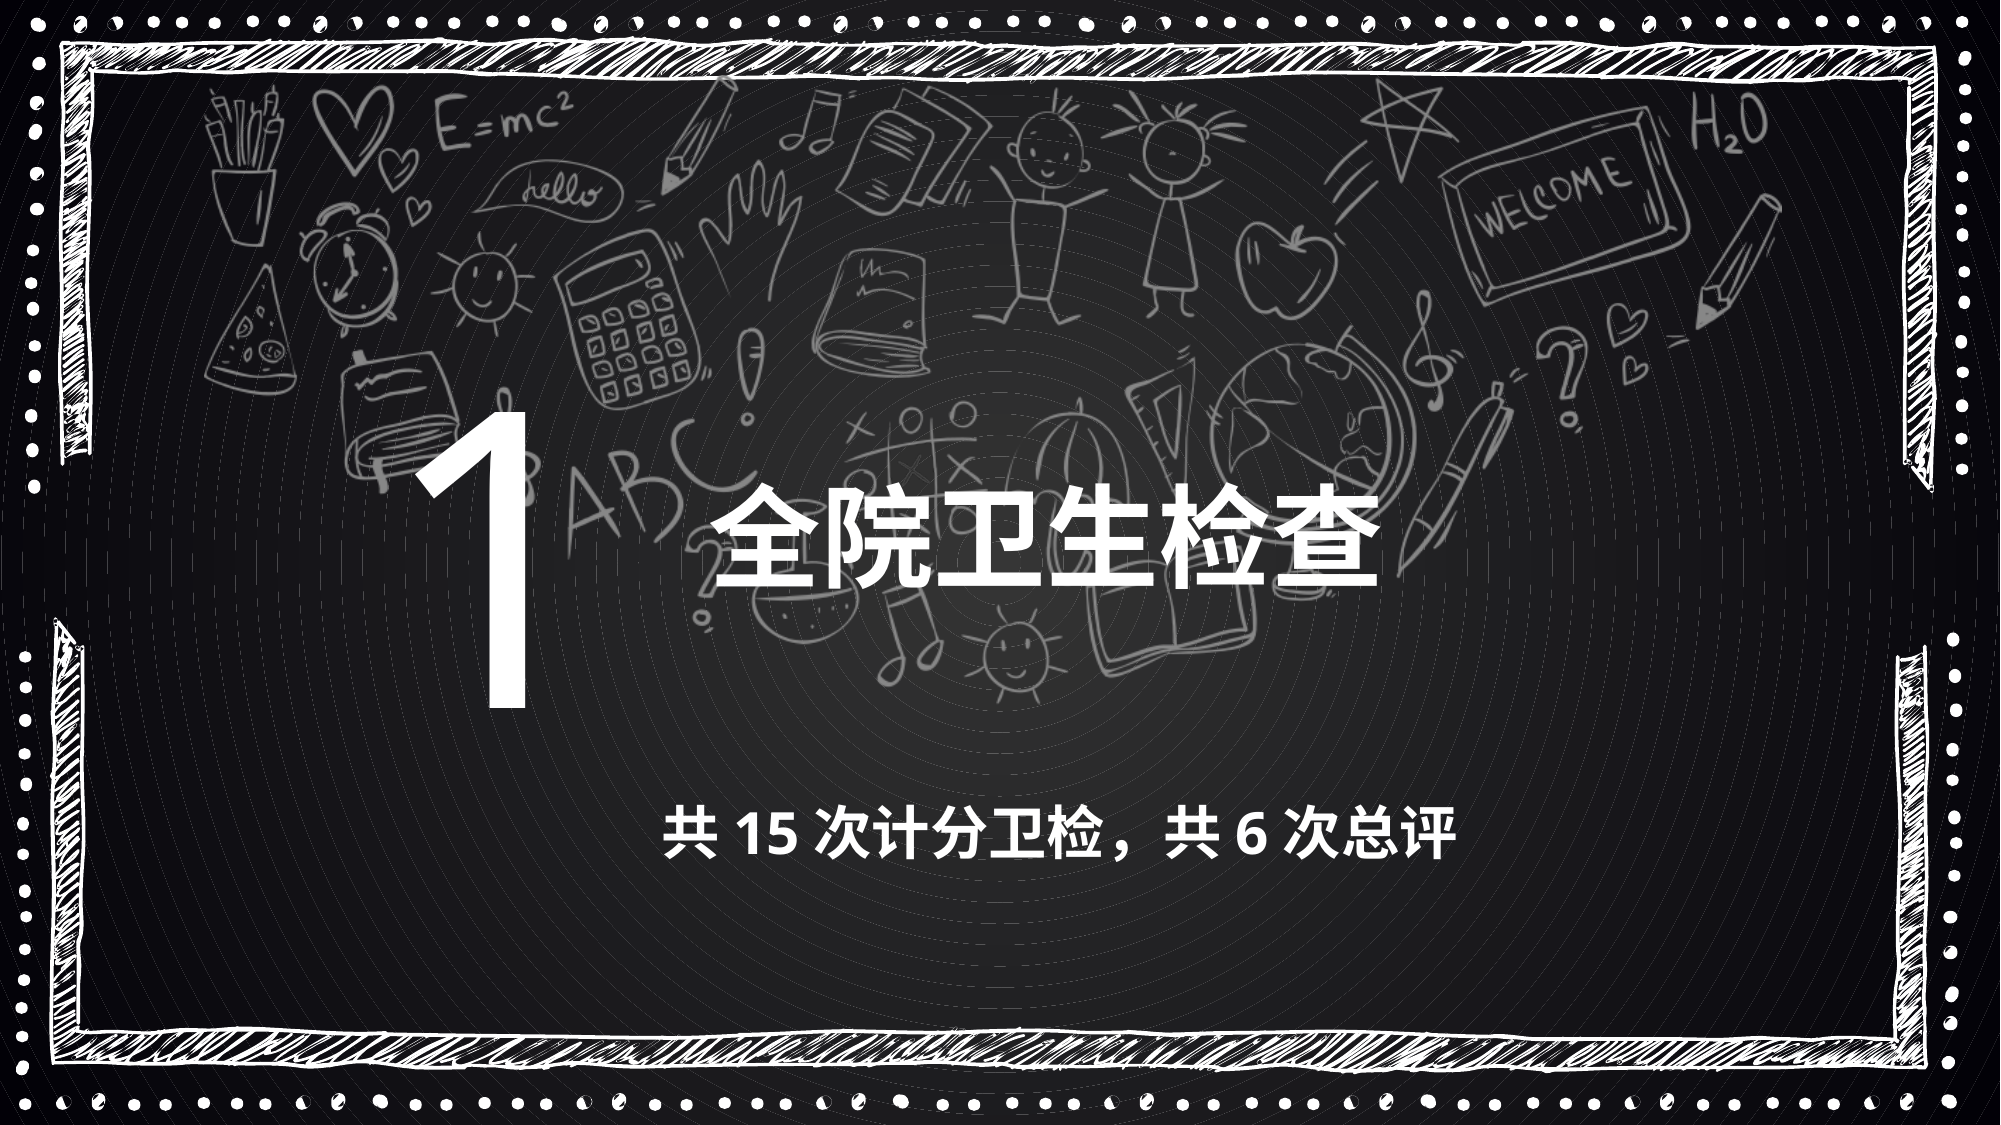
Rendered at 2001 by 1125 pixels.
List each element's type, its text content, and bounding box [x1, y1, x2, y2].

list 1 [300, 343, 695, 811]
text_box 共15次计分卫检，共6次总评 [646, 768, 1489, 874]
list 全院卫生检查 [695, 474, 1743, 613]
